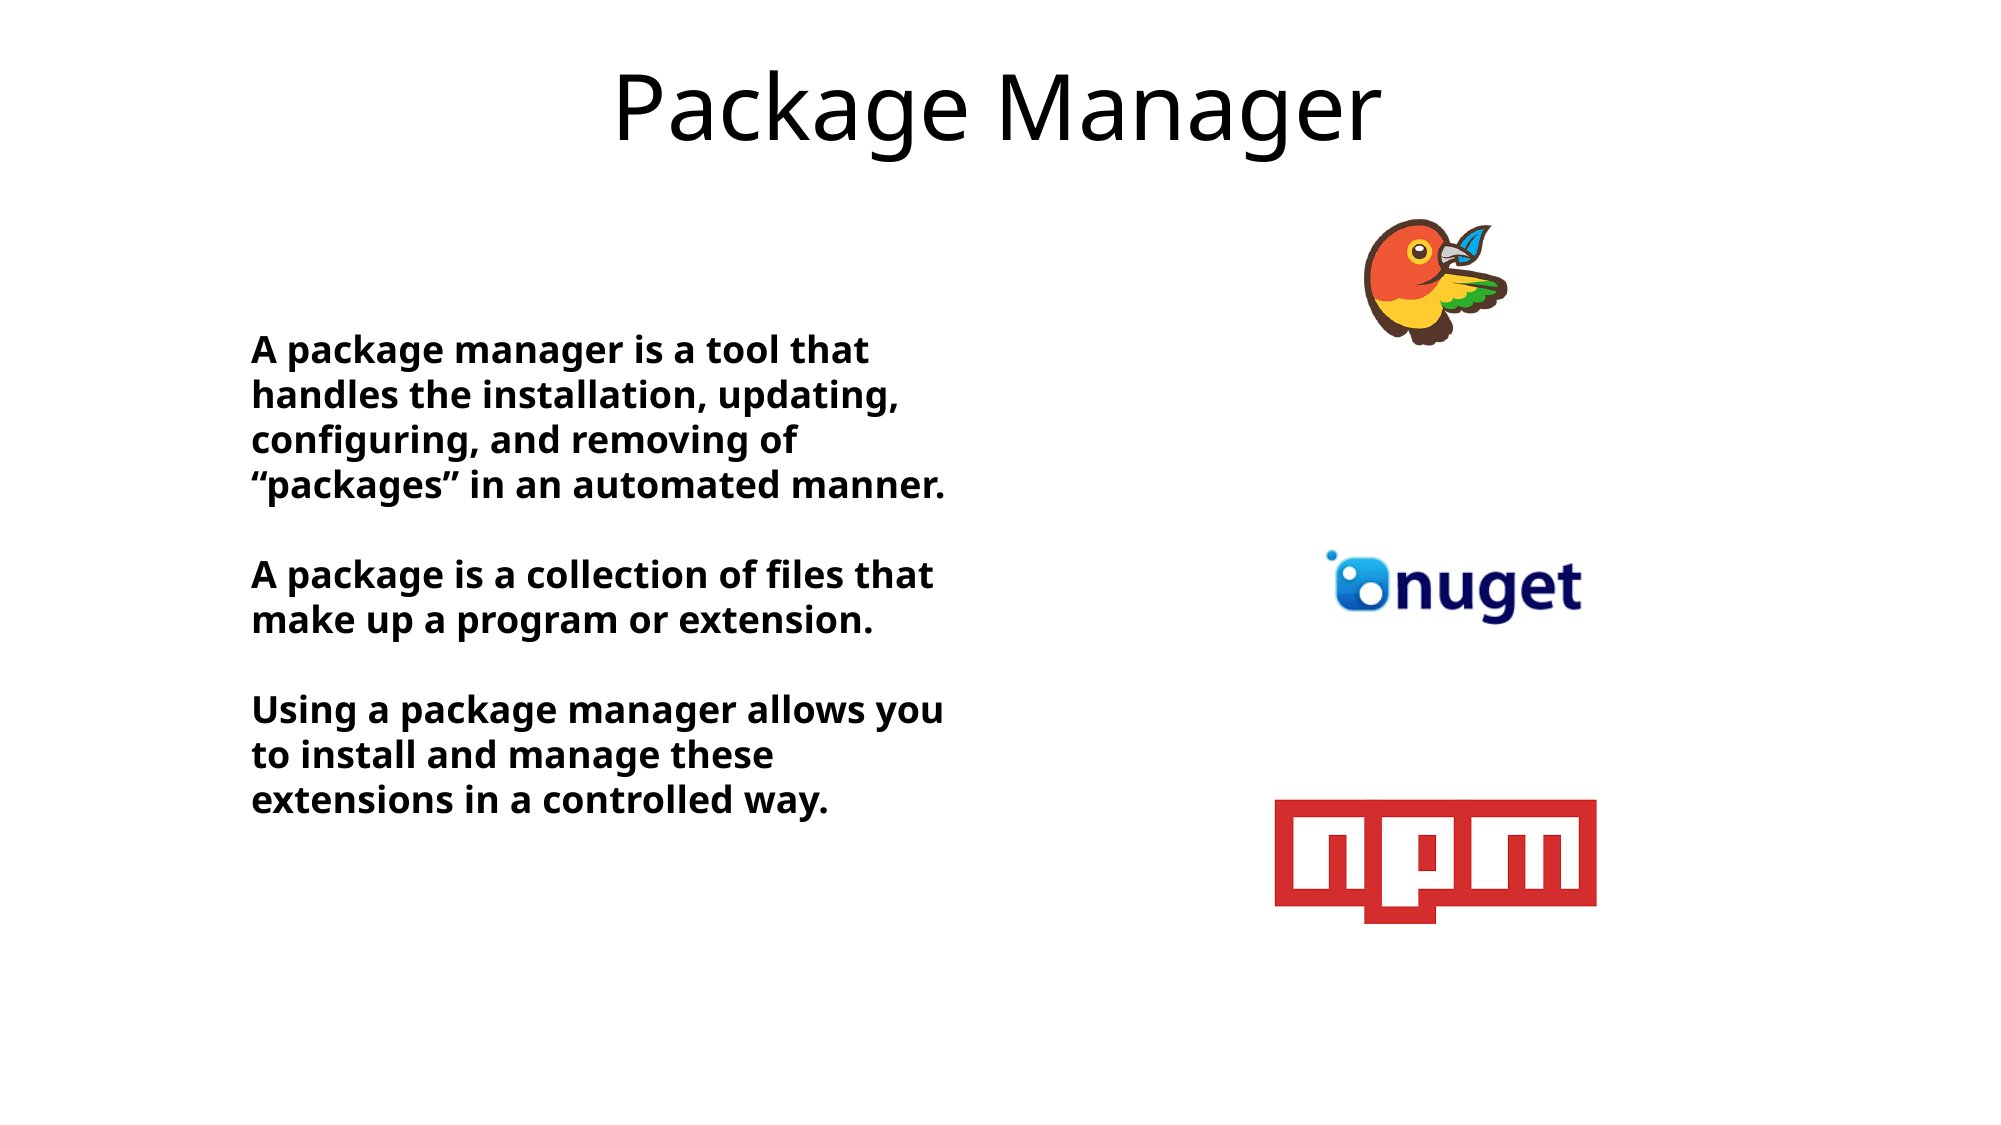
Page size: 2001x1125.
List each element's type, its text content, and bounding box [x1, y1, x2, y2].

text_box A package manager is a tool that handles the installation, updating, configuring, and removing of “packages” in an automated manner. A package is a collection of files that make up a program or extension. Using a package manager allows you to install and manage these extensions in a controlled way. [236, 318, 1002, 828]
picture [1303, 471, 1610, 701]
picture [1227, 195, 1644, 369]
picture [1274, 781, 1597, 924]
title Package Manager [98, 2, 1899, 220]
